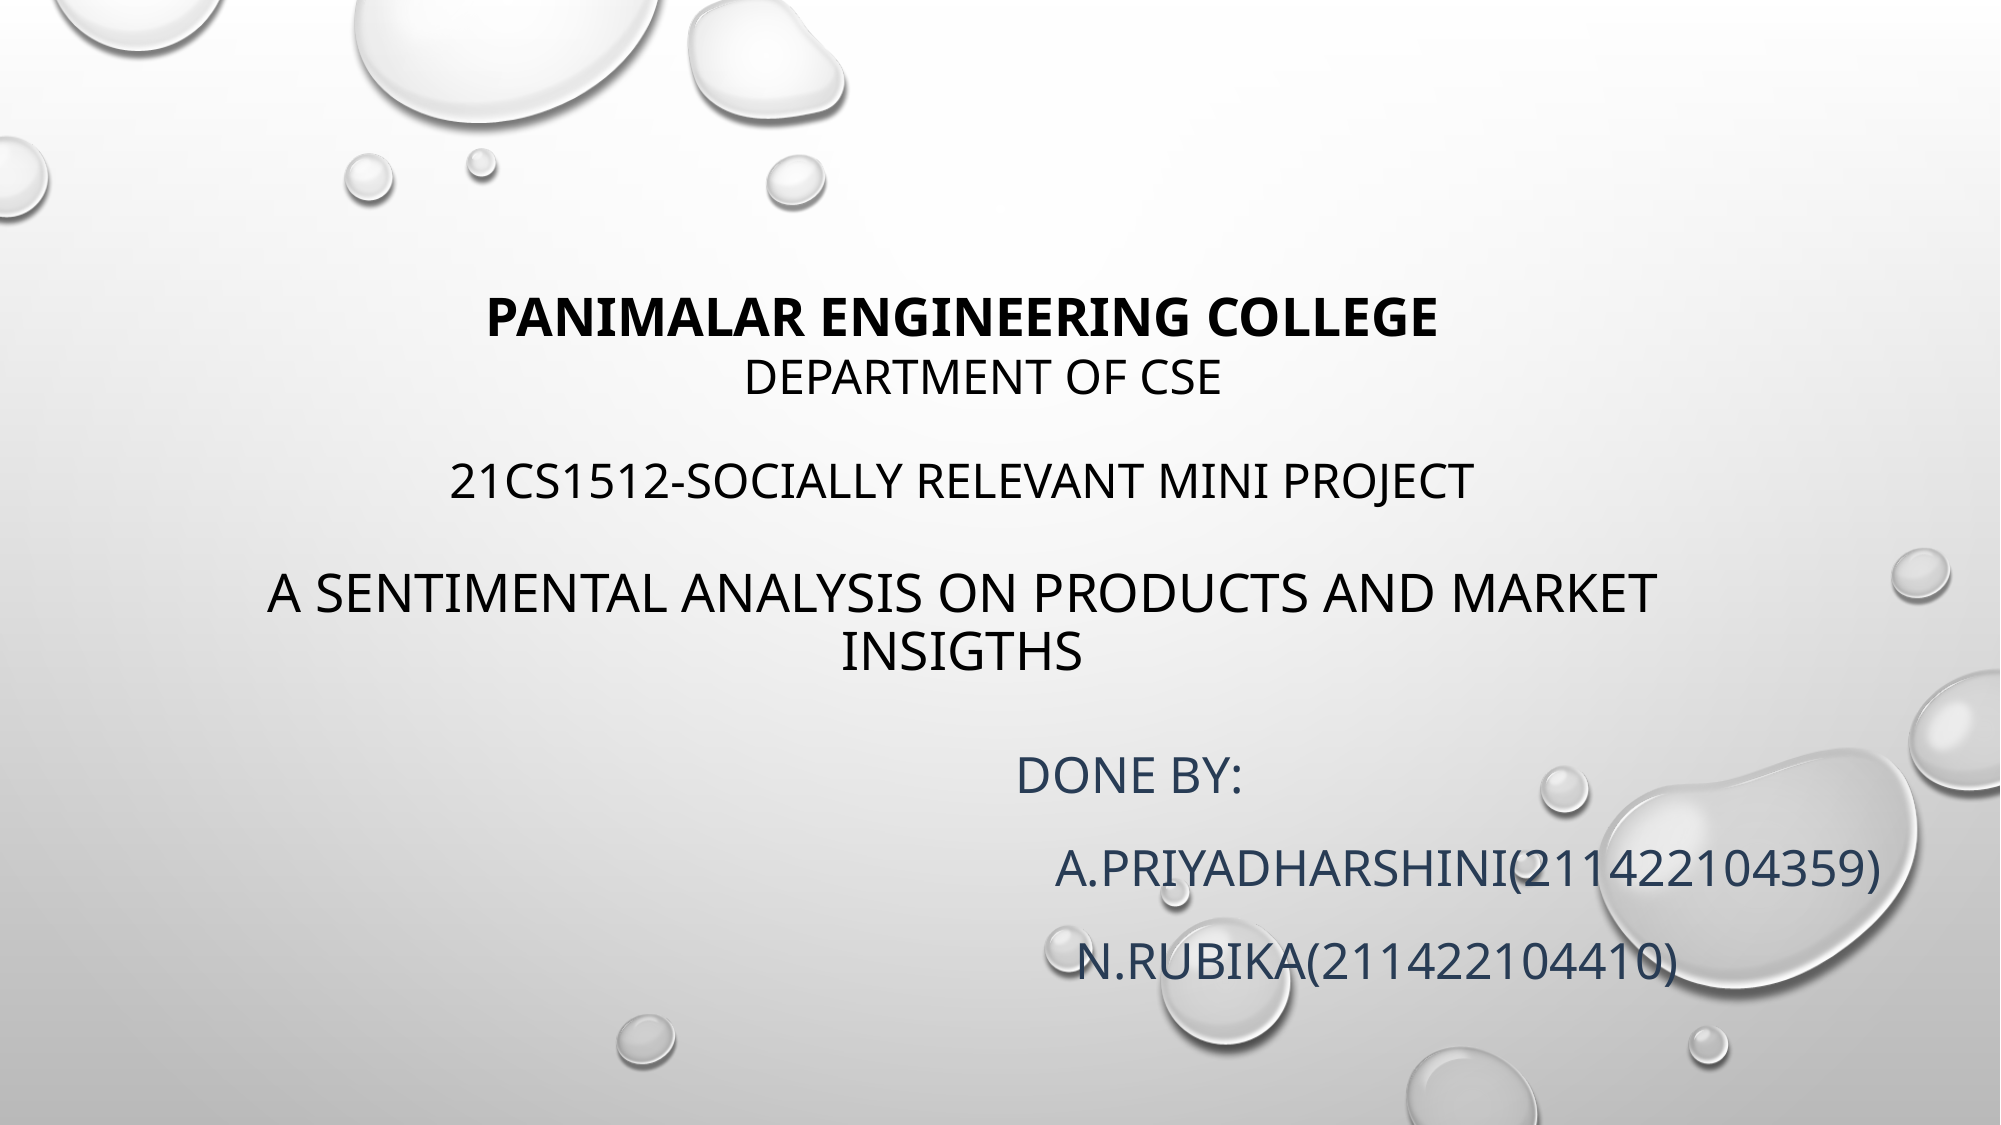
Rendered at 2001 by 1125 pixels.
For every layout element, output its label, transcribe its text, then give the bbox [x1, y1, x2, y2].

subtitle DONE BY: A.PRIYADHARSHINI(211422104359) N.Rubika(211422104410) [287, 724, 1973, 978]
picture [0, 0, 2000, 1125]
title PANIMALAR ENGINEERING COLLEGE DEPARTMENT OF CSE 21CS1512-SOCIALLY RELEVANT MINI PROJECT A SENTIMENTAL ANALYSIS ON PRODUCTS AND MARKET INSIGTHS [212, 103, 1713, 754]
